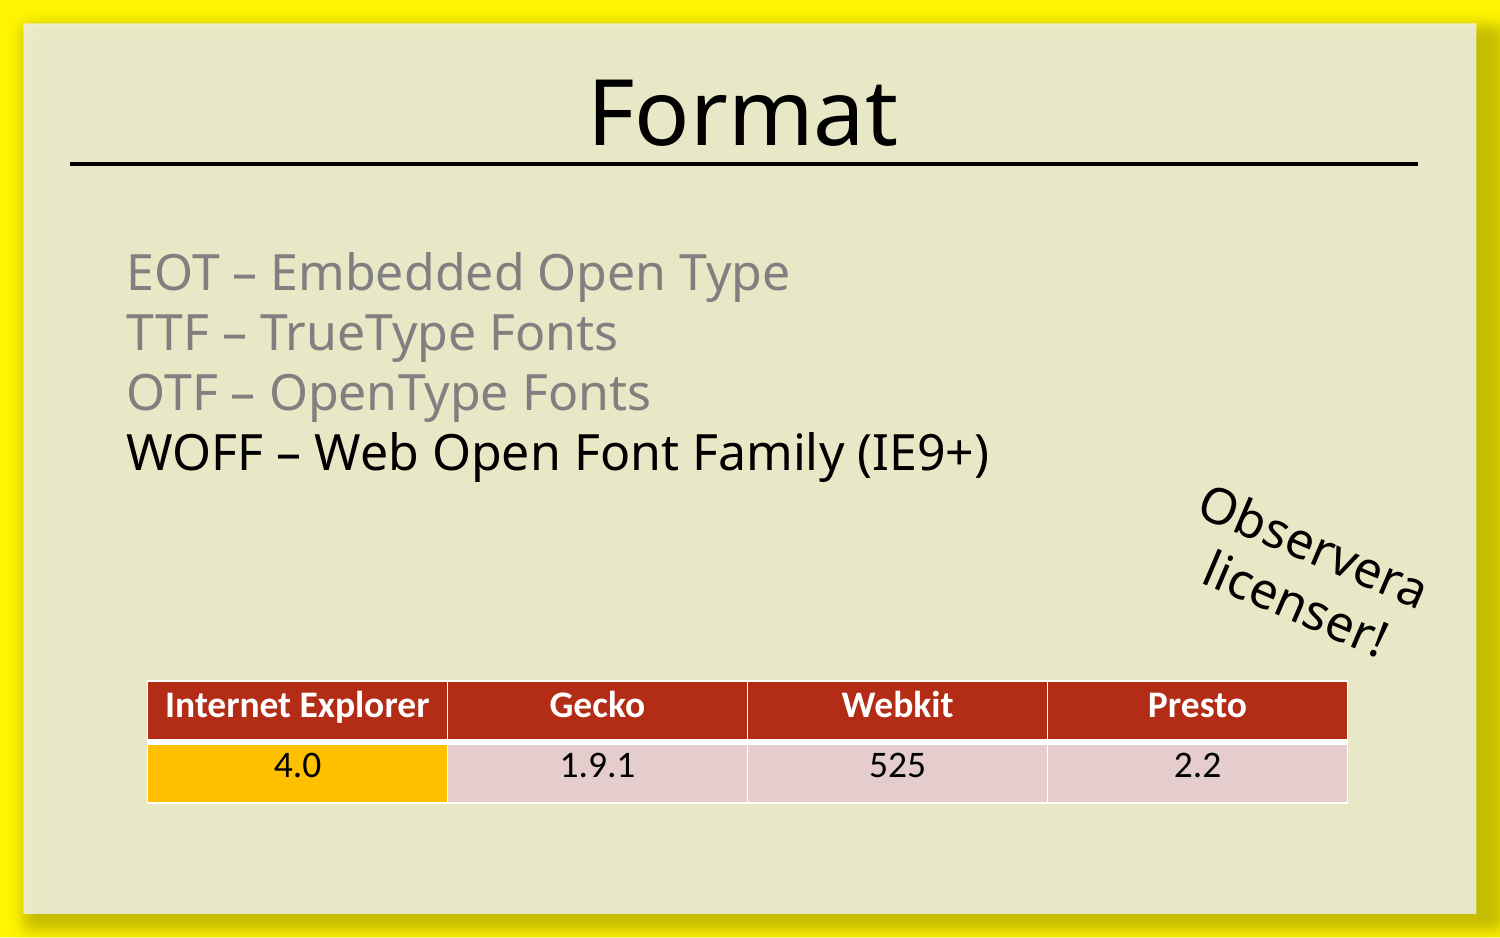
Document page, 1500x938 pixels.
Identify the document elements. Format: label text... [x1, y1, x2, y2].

title Format [105, 46, 1381, 174]
table_cell 2.2 [1048, 745, 1347, 802]
table_header Webkit [748, 682, 1047, 739]
table_header Internet Explorer [148, 682, 447, 739]
text_box Observera licenser! [1150, 456, 1468, 693]
table_header Presto [1048, 682, 1347, 739]
table_cell 4.0 [148, 745, 447, 802]
subtitle EOT – Embedded Open Type TTF – TrueType Fonts OTF – OpenType Fonts WOFF – Web Open Font Family (IE9+) [112, 173, 1419, 629]
table_cell 525 [748, 745, 1047, 802]
table_header Gecko [448, 682, 747, 739]
table_cell 1.9.1 [448, 745, 747, 802]
